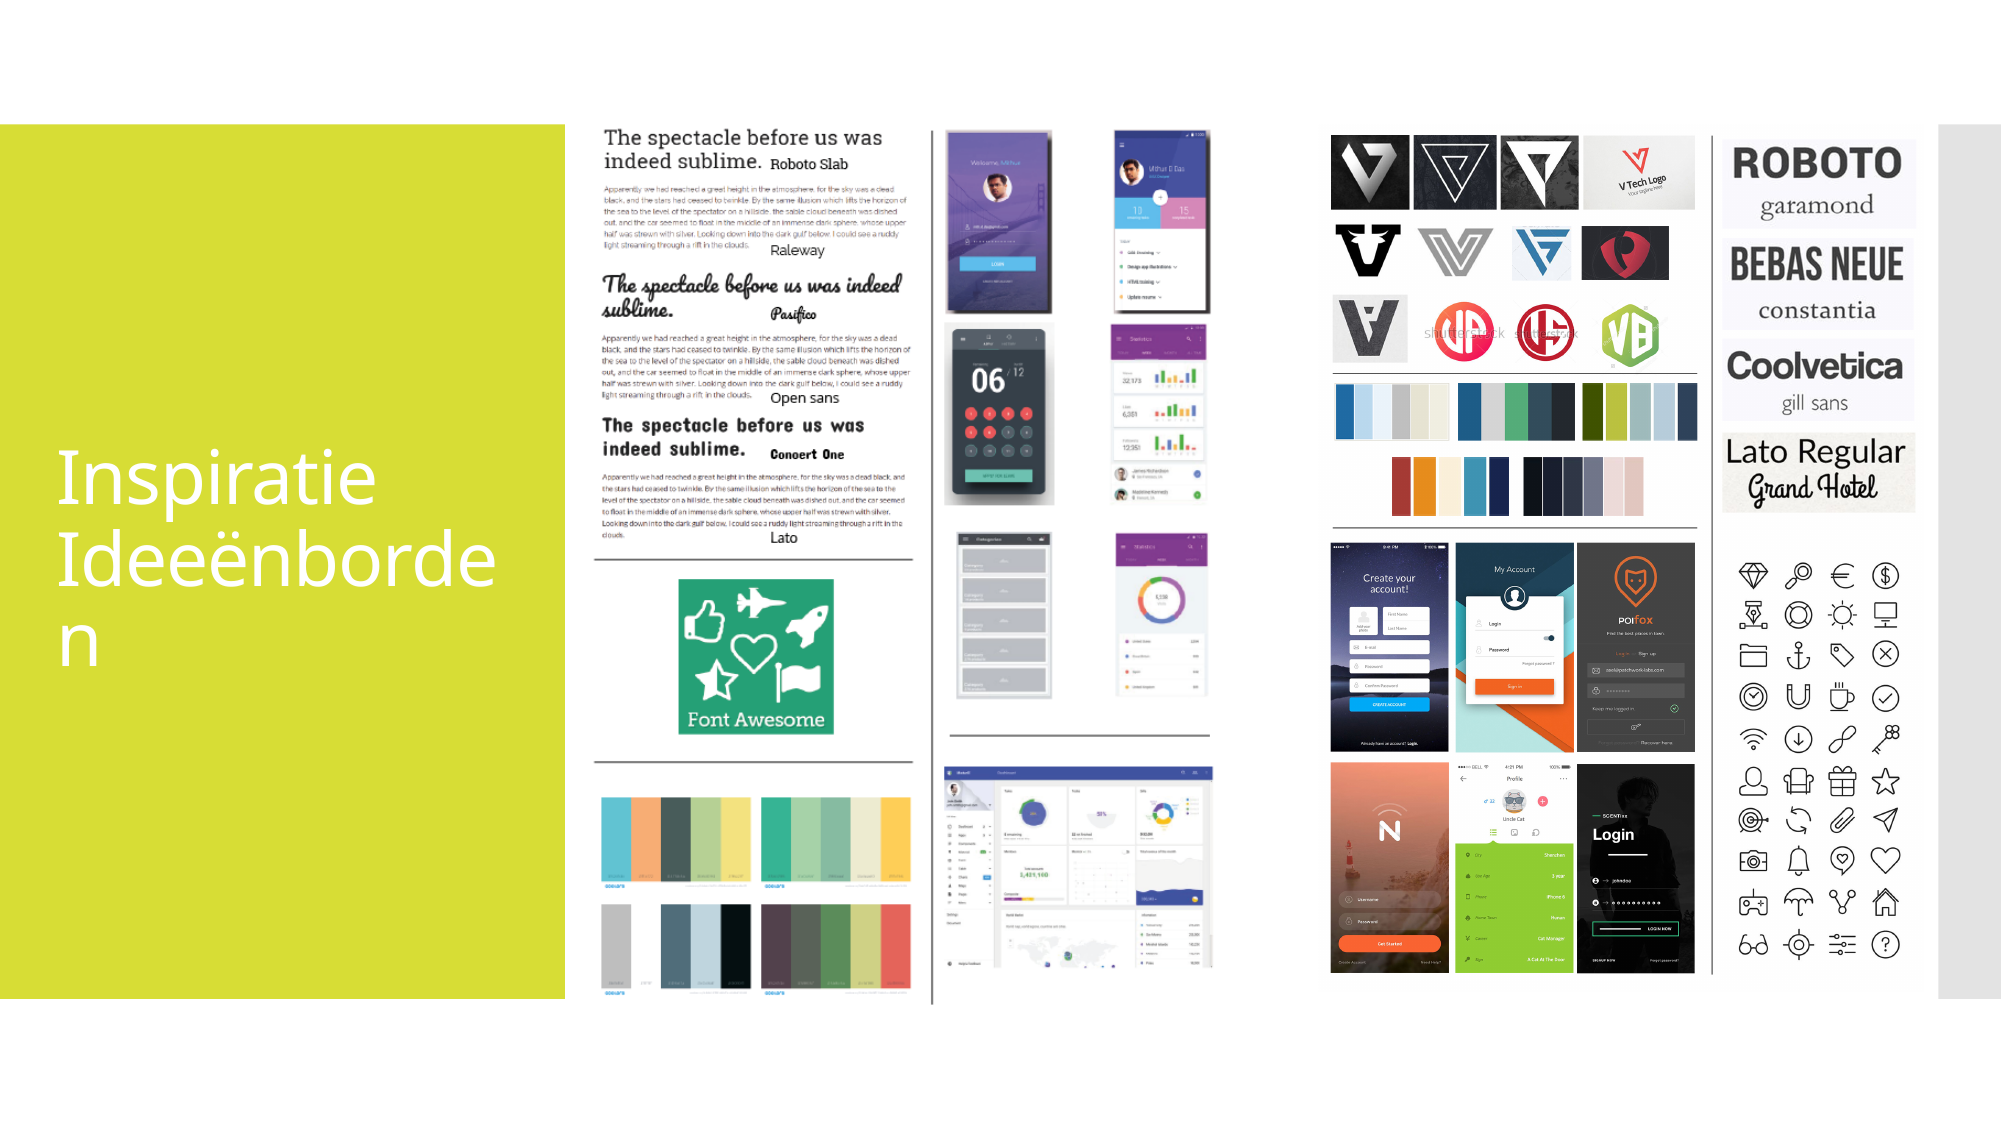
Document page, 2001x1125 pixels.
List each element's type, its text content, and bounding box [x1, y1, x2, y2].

title Inspiratie Ideeënborden [41, 184, 525, 940]
picture [1318, 124, 1924, 992]
picture [575, 102, 1232, 1030]
